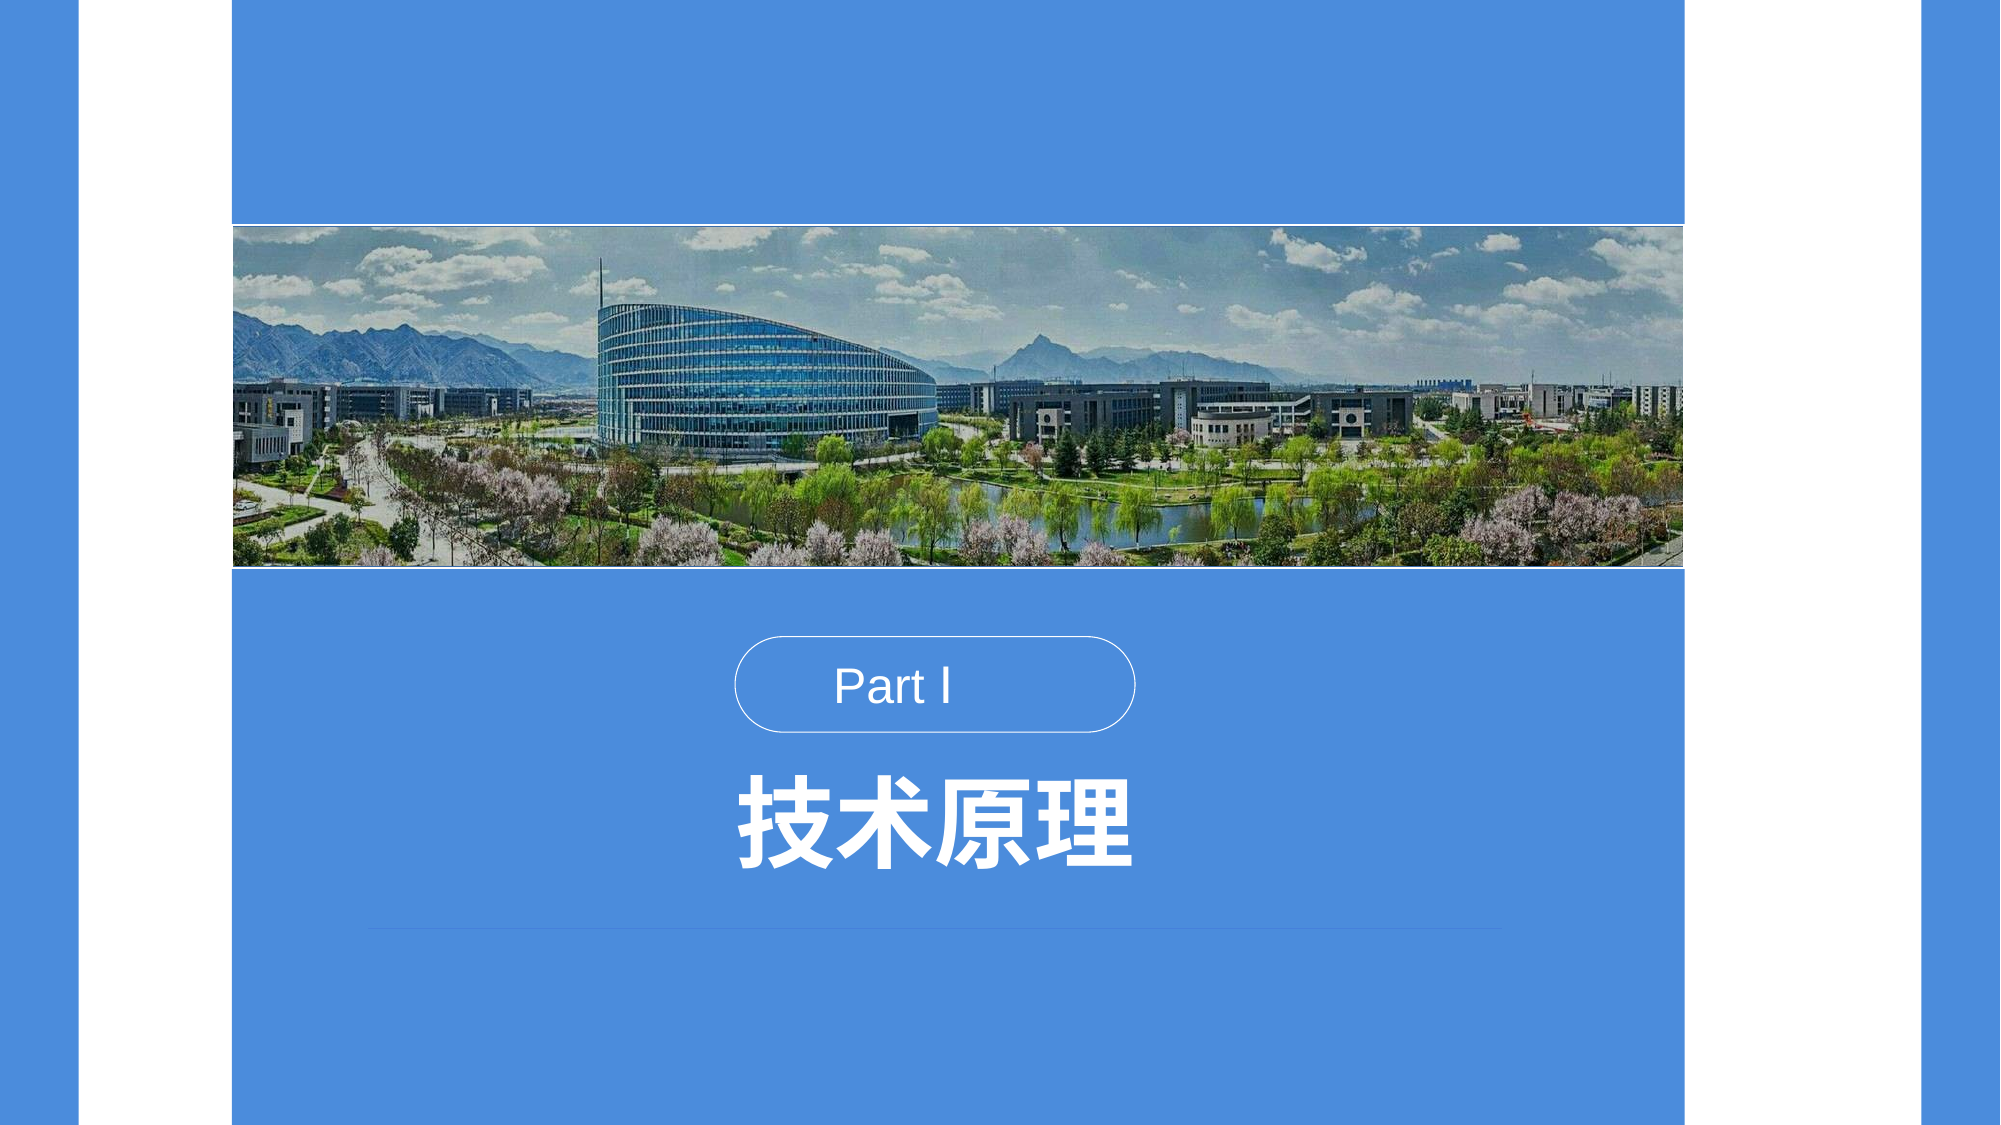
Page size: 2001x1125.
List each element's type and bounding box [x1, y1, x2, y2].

text_box [0, 0, 2000, 1125]
